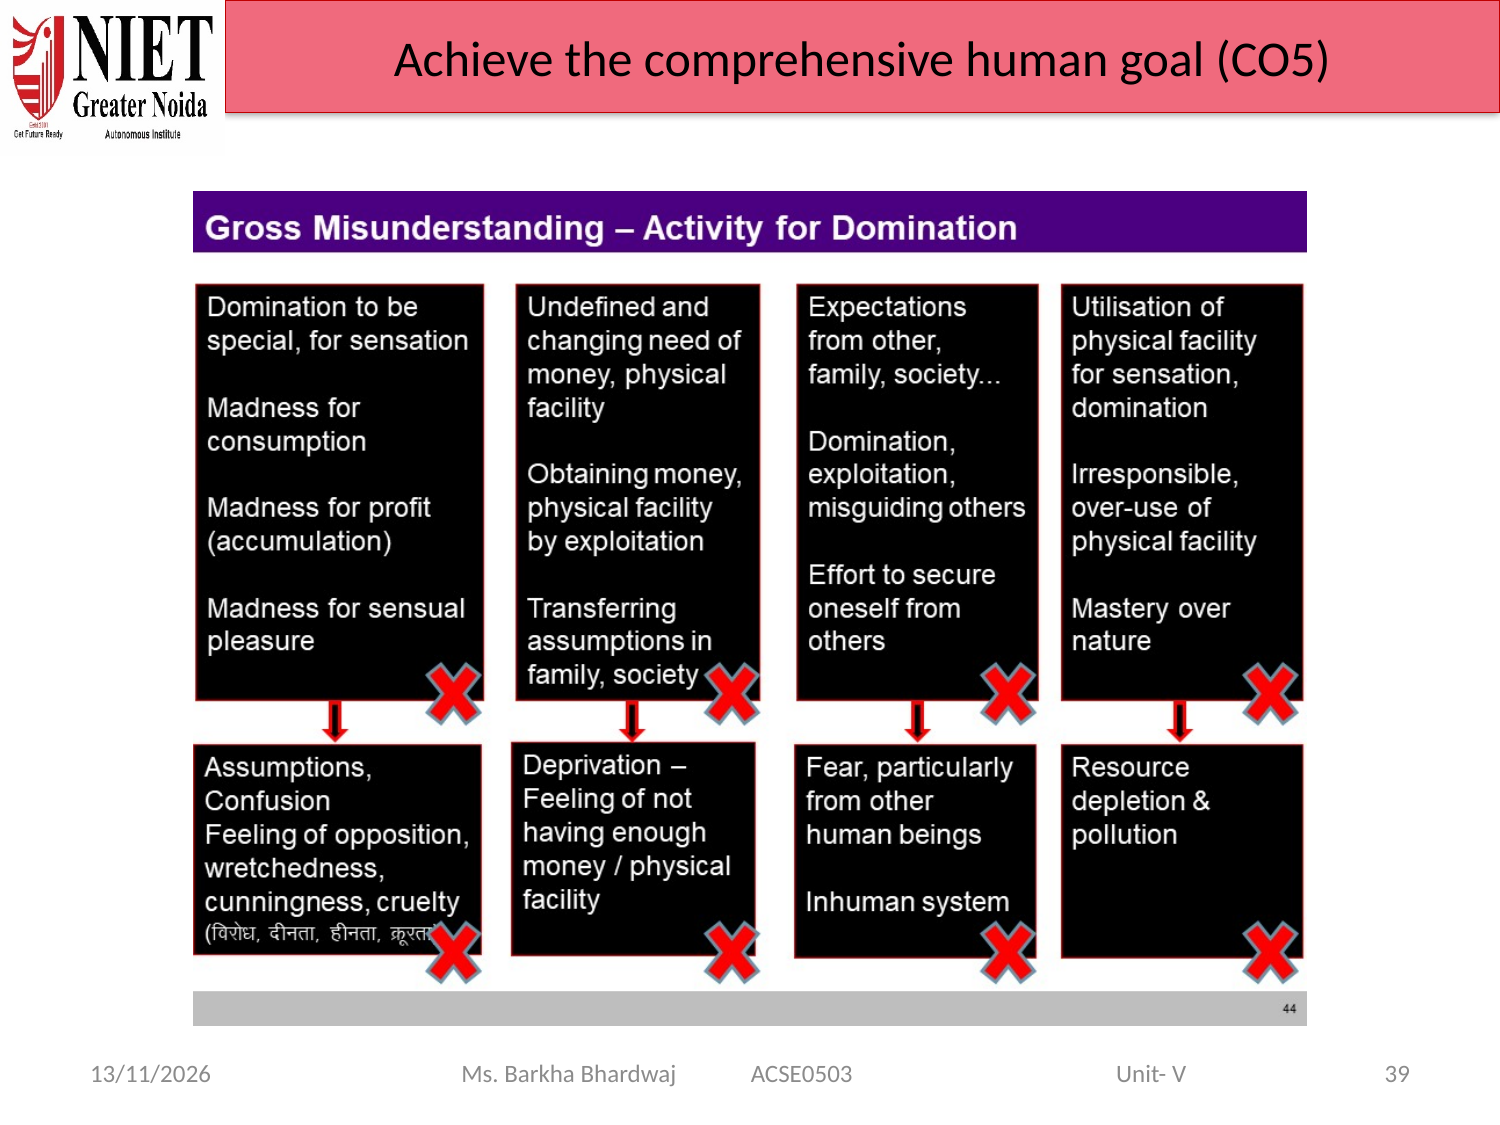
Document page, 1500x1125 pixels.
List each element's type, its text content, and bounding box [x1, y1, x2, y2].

picture [0, 0, 226, 156]
slide_number 39 [1337, 1042, 1425, 1103]
text_box Achieve the comprehensive human goal (CO5) [226, 0, 1500, 113]
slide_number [75, 1042, 250, 1103]
footer Ms. Barkha Bhardwaj ACSE0503 Unit- V [412, 1042, 1238, 1103]
picture [193, 191, 1307, 1026]
